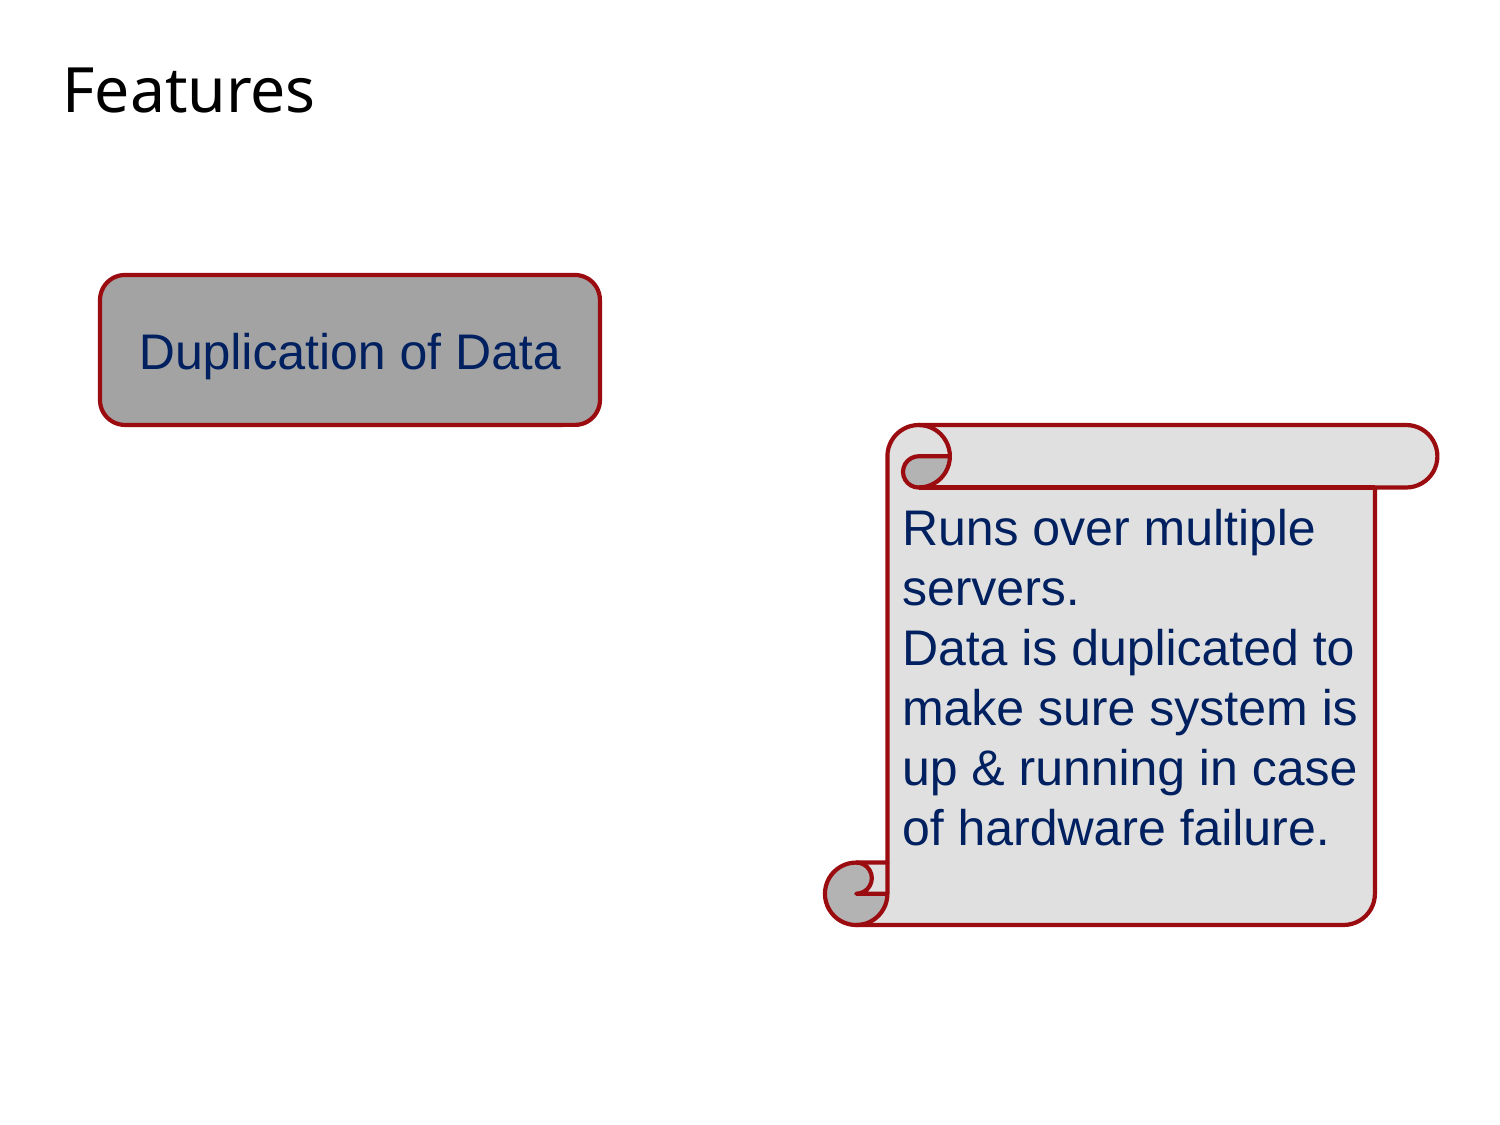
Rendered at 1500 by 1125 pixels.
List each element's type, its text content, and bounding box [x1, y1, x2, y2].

text_box Runs over multiple servers. Data is duplicated to make sure system is up & running in case of hardware failure. [822, 422, 1440, 928]
title Features [62, 50, 1413, 150]
text_box Duplication of Data [97, 272, 603, 428]
